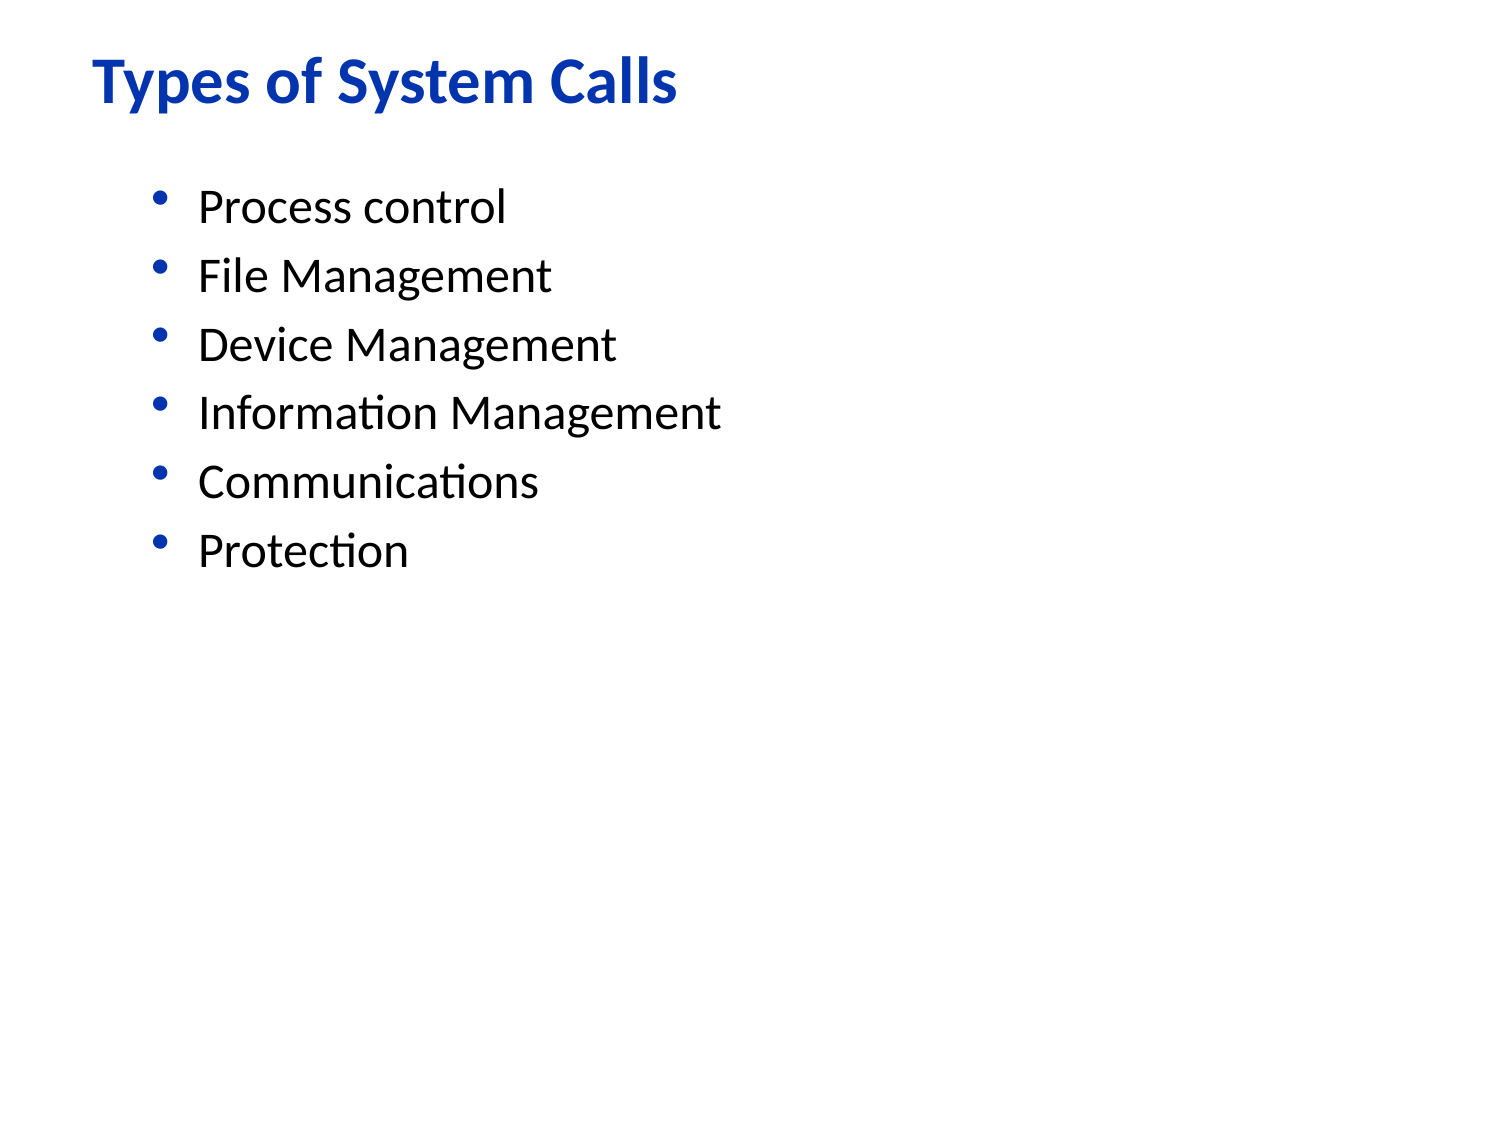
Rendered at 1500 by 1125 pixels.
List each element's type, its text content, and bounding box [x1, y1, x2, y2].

list Process control File Management Device Management Information Management Communications Protection [136, 172, 1408, 916]
title Types of System Calls [77, 35, 1412, 130]
